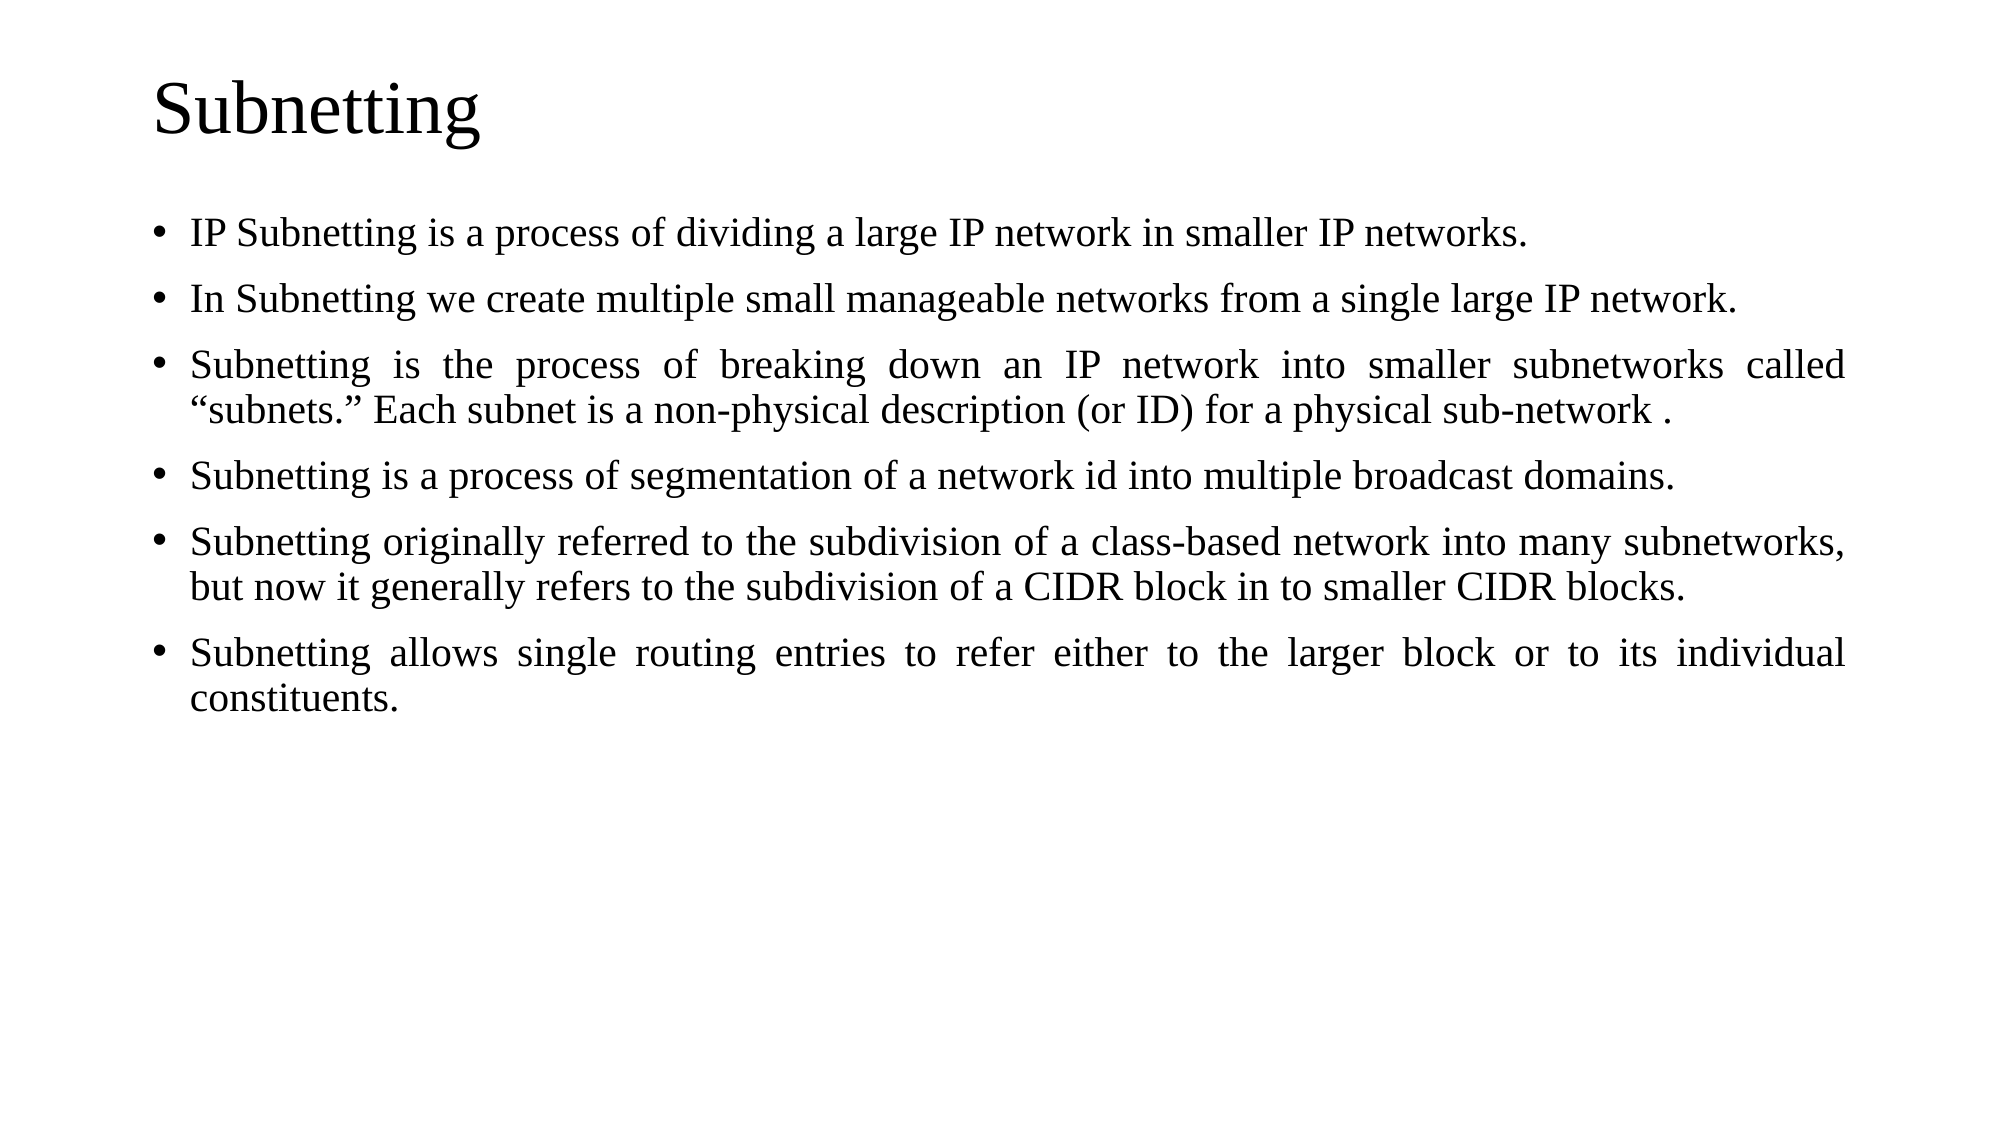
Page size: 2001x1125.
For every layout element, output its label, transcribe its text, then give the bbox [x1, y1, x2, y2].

list IP Subnetting is a process of dividing a large IP network in smaller IP networks. In Subnetting we create multiple small manageable networks from a single large IP network. Subnetting is the process of breaking down an IP network into smaller subnetworks called “subnets.” Each subnet is a non-physical description (or ID) for a physical sub-network . Subnetting is a process of segmentation of a network id into multiple broadcast domains. Subnetting originally referred to the subdivision of a class-based network into many subnetworks, but now it generally refers to the subdivision of a CIDR block in to smaller CIDR blocks. Subnetting allows single routing entries to refer either to the larger block or to its individual constituents. [137, 203, 1863, 1014]
title Subnetting [137, 59, 1863, 158]
